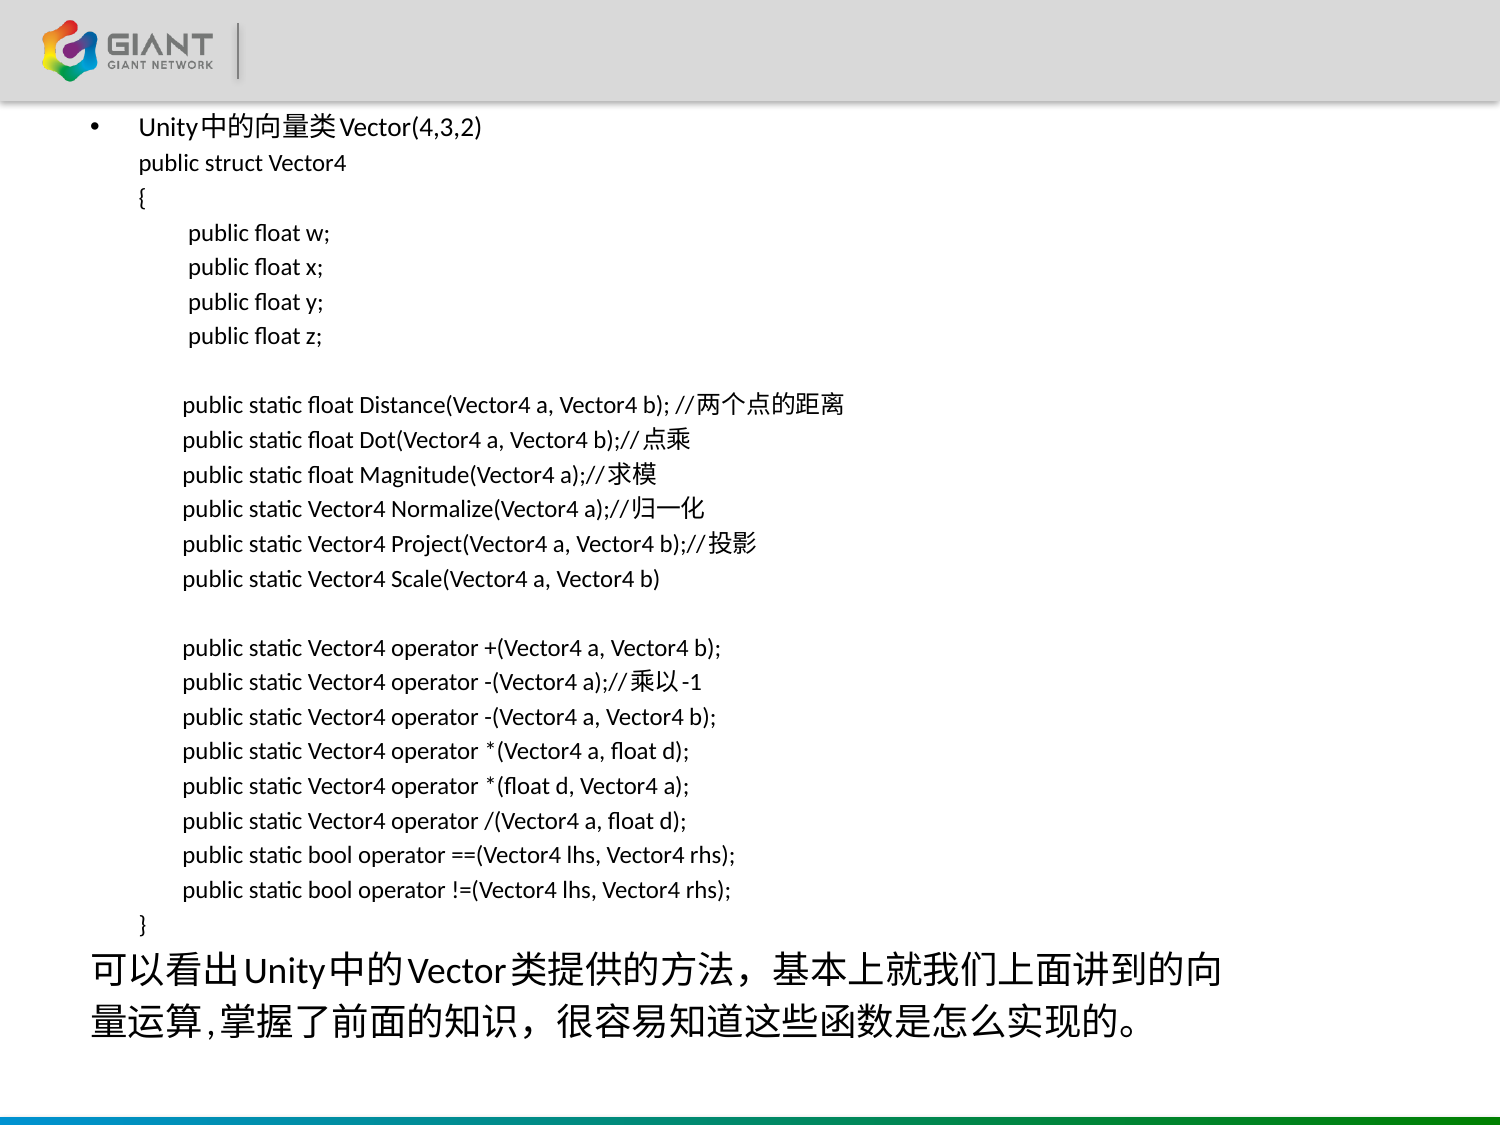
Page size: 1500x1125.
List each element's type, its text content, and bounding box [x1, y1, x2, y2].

list Unity中的向量类Vector(4,3,2) public struct Vector4 { public float w; public float x; public float y; public float z; public static float Distance(Vector4 a, Vector4 b); //两个点的距离 public static float Dot(Vector4 a, Vector4 b);//点乘 public static float Magnitude(Vector4 a);//求模 public static Vector4 Normalize(Vector4 a);//归一化 public static Vector4 Project(Vector4 a, Vector4 b);//投影 public static Vector4 Scale(Vector4 a, Vector4 b) public static Vector4 operator +(Vector4 a, Vector4 b); public static Vector4 operator -(Vector4 a);//乘以-1 public static Vector4 operator -(Vector4 a, Vector4 b); public static Vector4 operator *(Vector4 a, float d); public static Vector4 operator *(float d, Vector4 a); public static Vector4 operator /(Vector4 a, float d); public static bool operator ==(Vector4 lhs, Vector4 rhs); public static bool operator !=(Vector4 lhs, Vector4 rhs); } 可以看出Unity中的Vector类提供的方法，基本上就我们上面讲到的向 量运算,掌握了前面的知识，很容易知道这些函数是怎么实现的。 [75, 101, 1425, 1059]
picture [32, 9, 223, 92]
